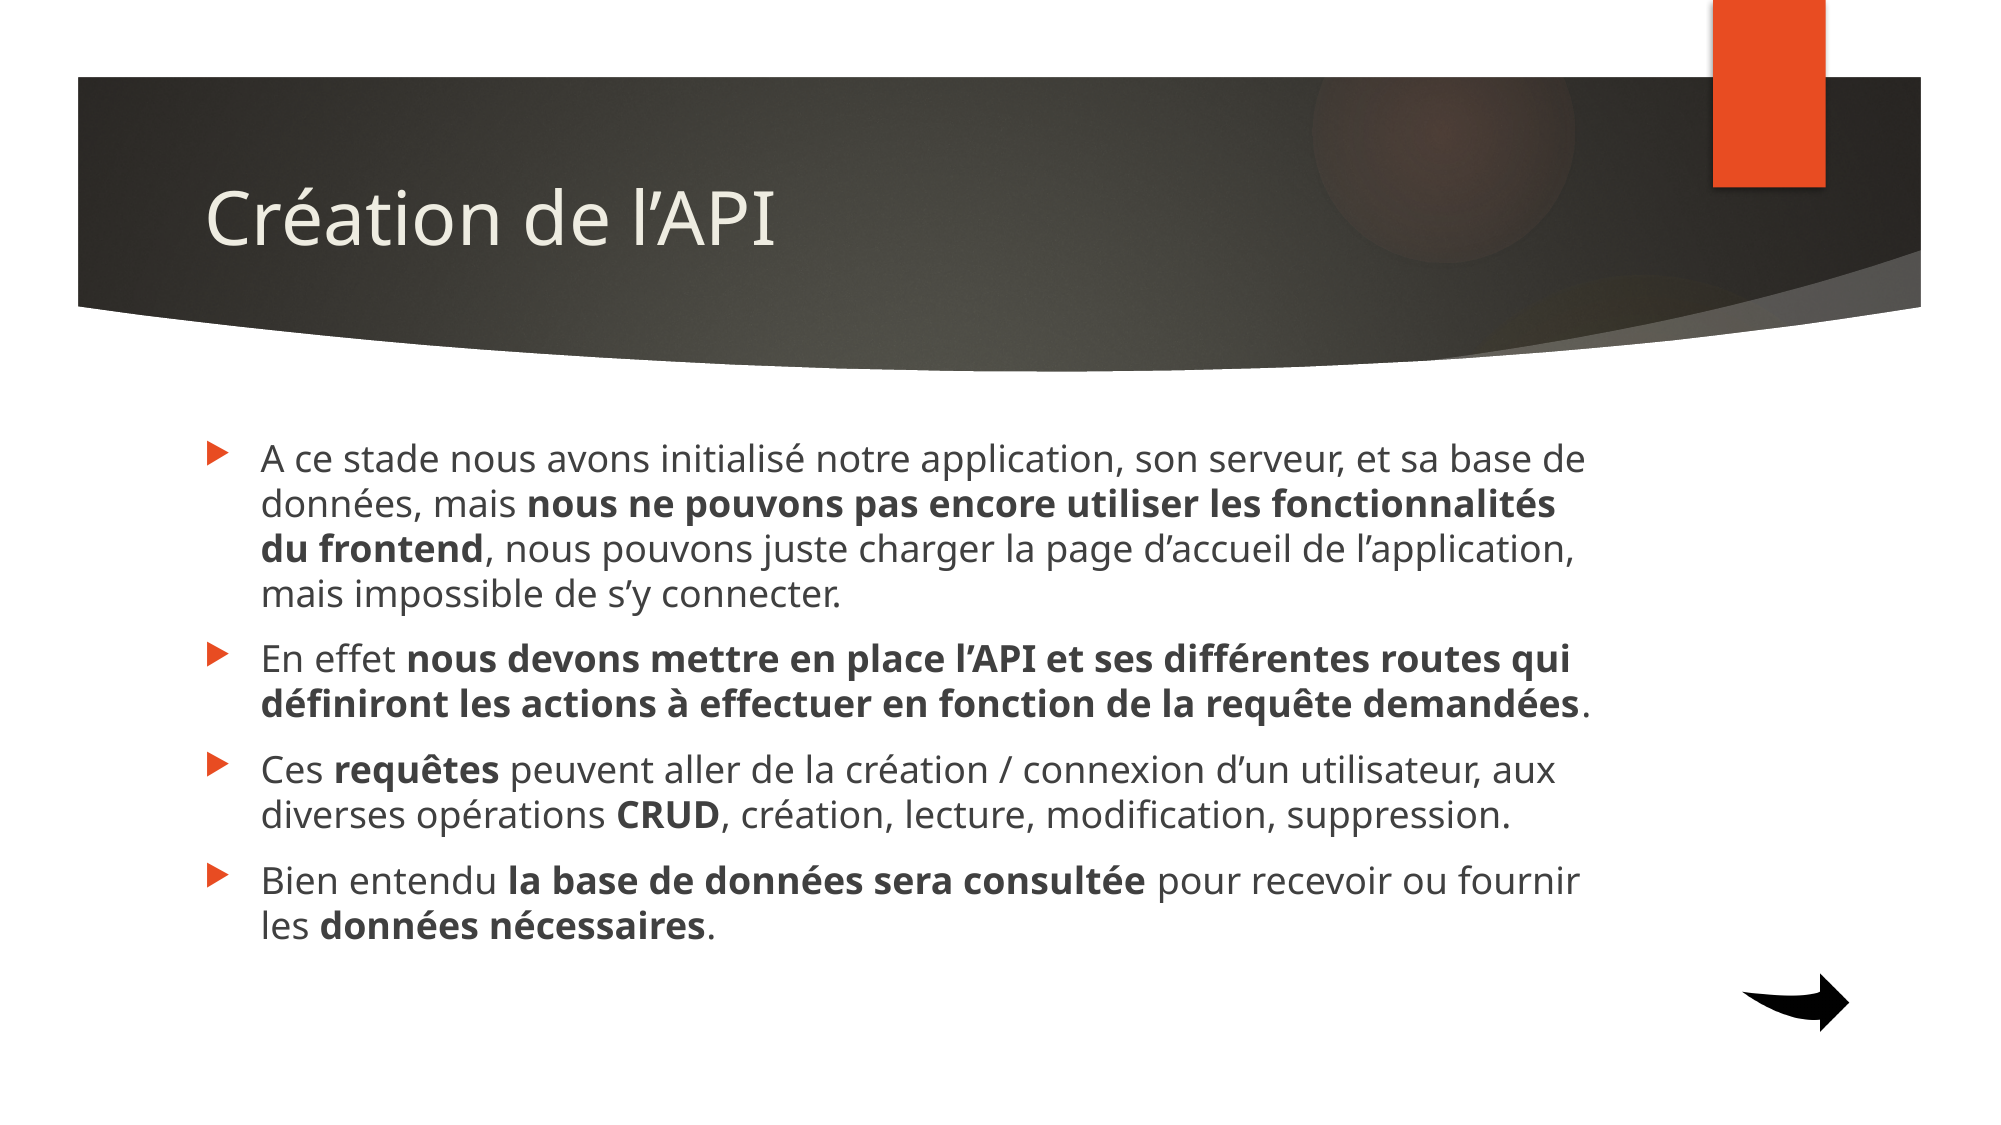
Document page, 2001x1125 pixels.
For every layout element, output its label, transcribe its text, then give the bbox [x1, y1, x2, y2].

title Création de l’API [189, 155, 1627, 275]
picture [1737, 944, 1854, 1061]
list A ce stade nous avons initialisé notre application, son serveur, et sa base de données, mais nous ne pouvons pas encore utiliser les fonctionnalités du frontend, nous pouvons juste charger la page d’accueil de l’application, mais impossible de s’y connecter. En effet nous devons mettre en place l’API et ses différentes routes qui définiront les actions à effectuer en fonction de la requête demandées. Ces requêtes peuvent aller de la création / connexion d’un utilisateur, aux diverses opérations CRUD, création, lecture, modification, suppression. Bien entendu la base de données sera consultée pour recevoir ou fournir les données nécessaires. [189, 427, 1627, 988]
